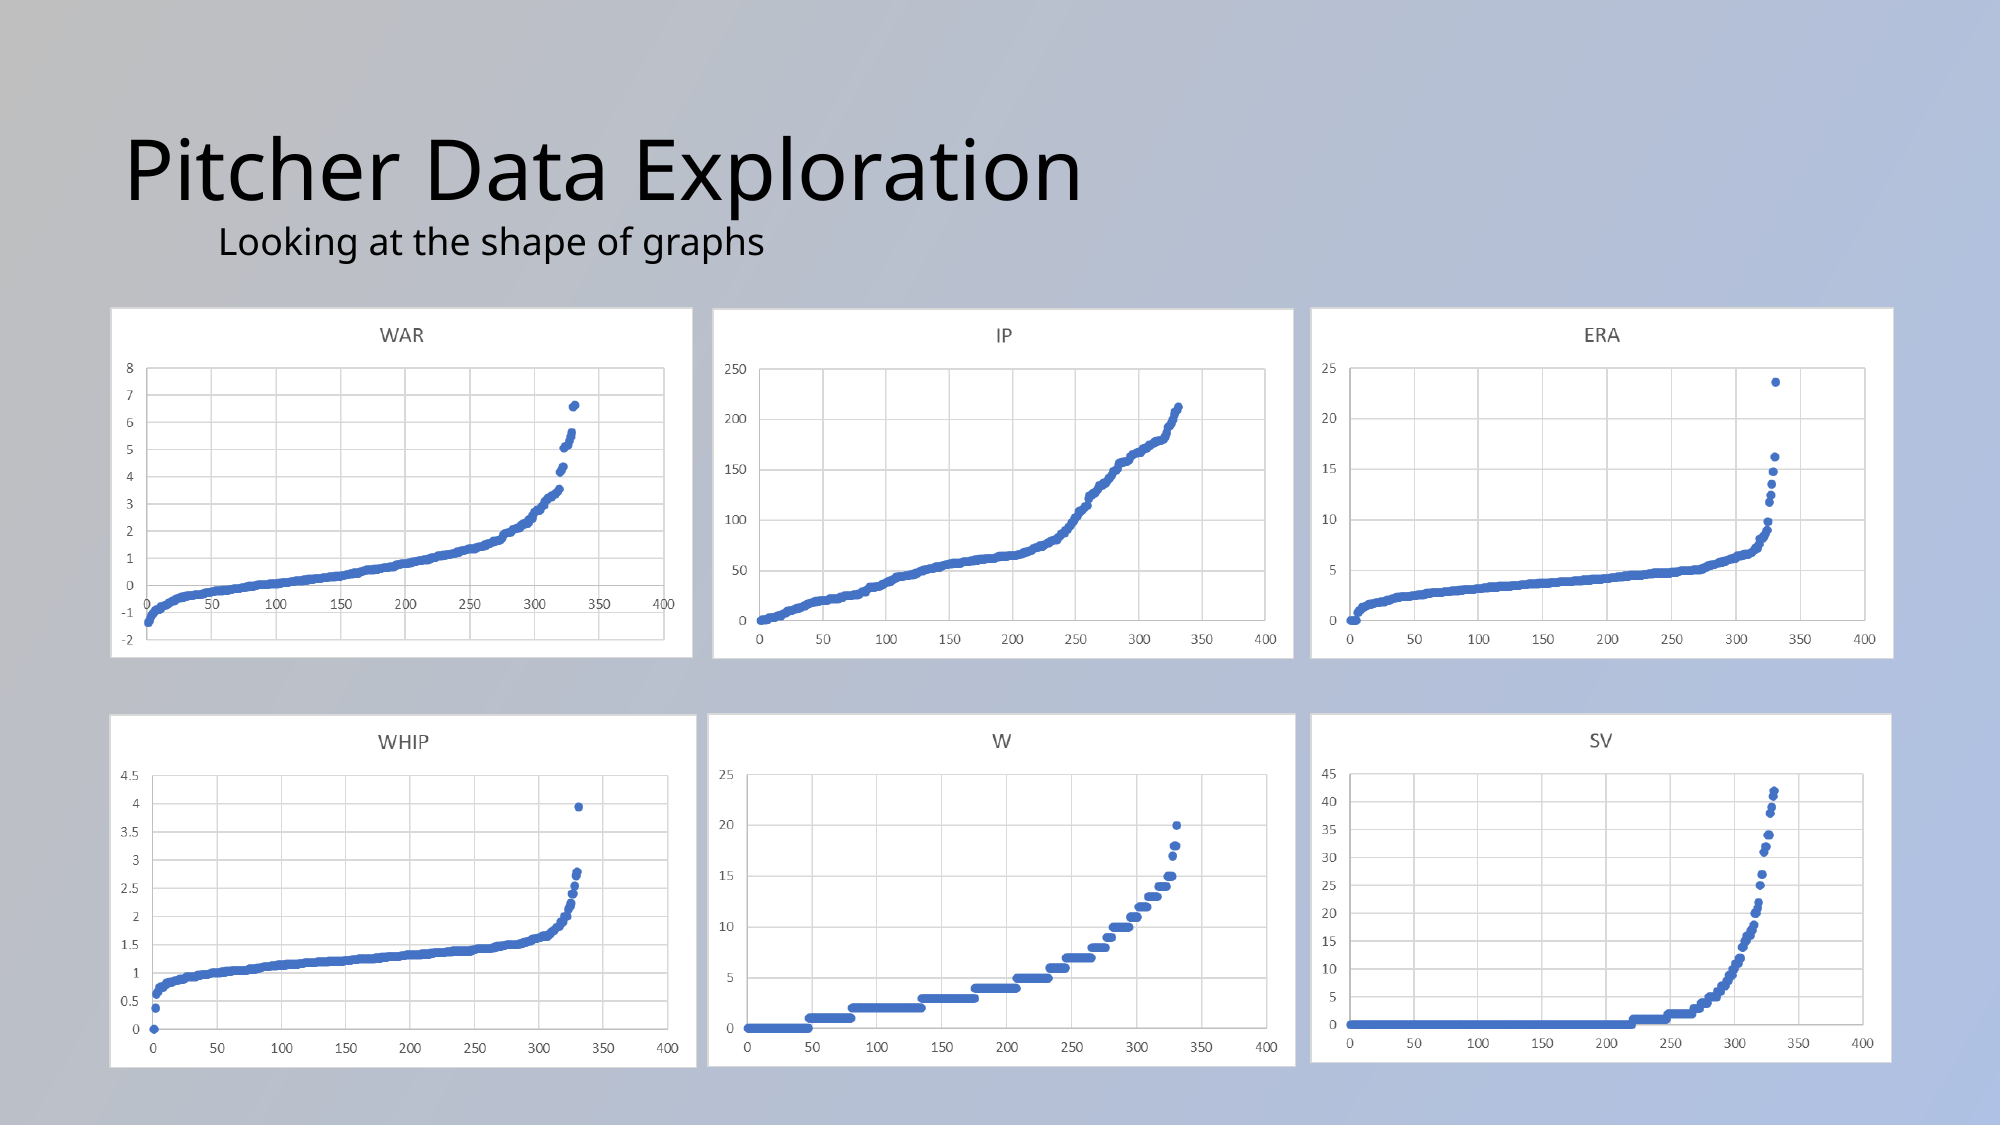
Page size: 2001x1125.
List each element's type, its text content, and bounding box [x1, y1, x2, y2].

title Pitcher Data Exploration [108, 120, 1454, 228]
picture [706, 713, 1296, 1067]
text_box Looking at the shape of graphs [203, 210, 781, 271]
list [110, 307, 693, 658]
picture [1310, 307, 1894, 659]
picture [712, 308, 1294, 659]
picture [109, 714, 697, 1068]
picture [1310, 713, 1892, 1063]
